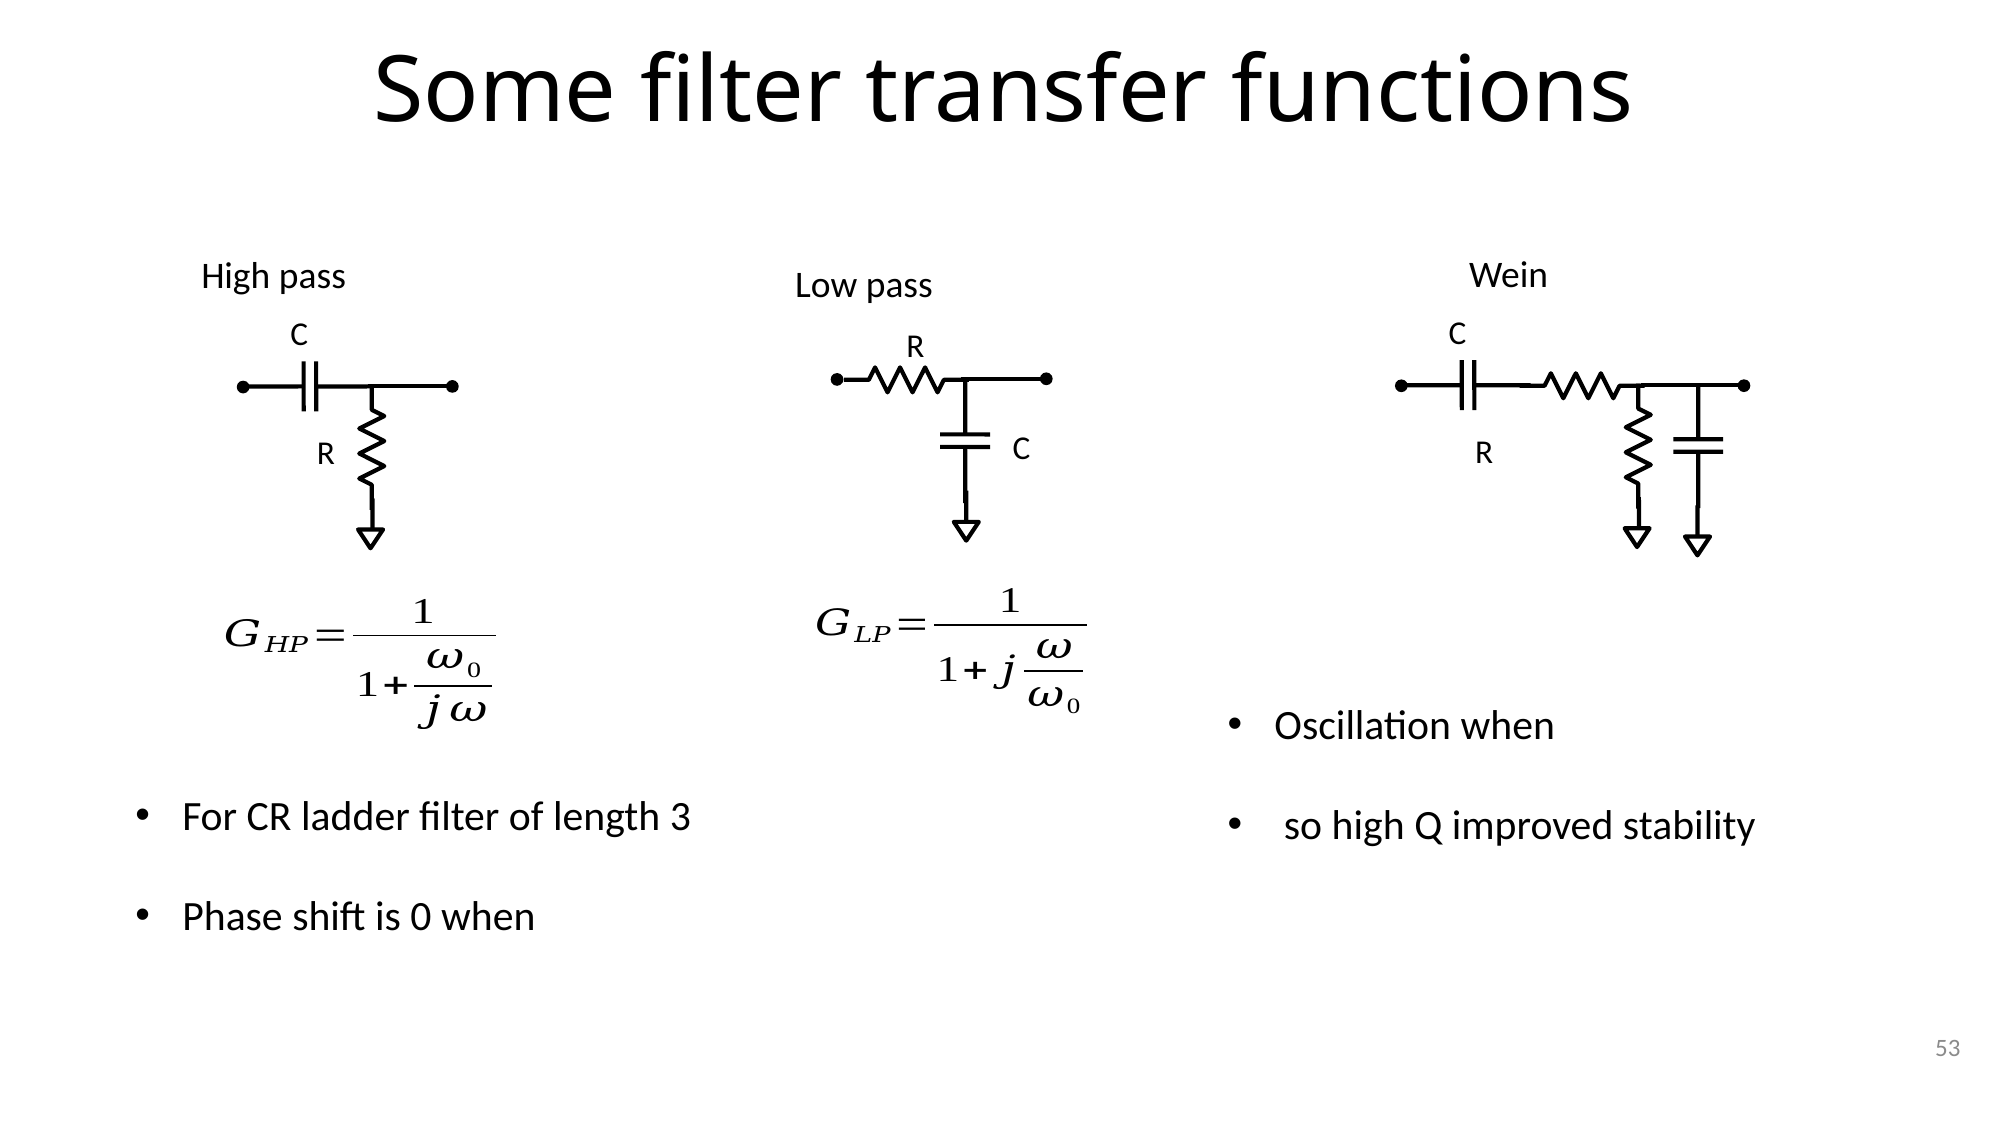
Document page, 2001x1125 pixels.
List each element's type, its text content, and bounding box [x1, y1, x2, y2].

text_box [186, 244, 499, 729]
title Some filter transfer functions [141, 20, 1867, 163]
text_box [780, 252, 1165, 719]
slide_number 53 [1525, 1016, 1976, 1077]
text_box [1388, 242, 1757, 556]
